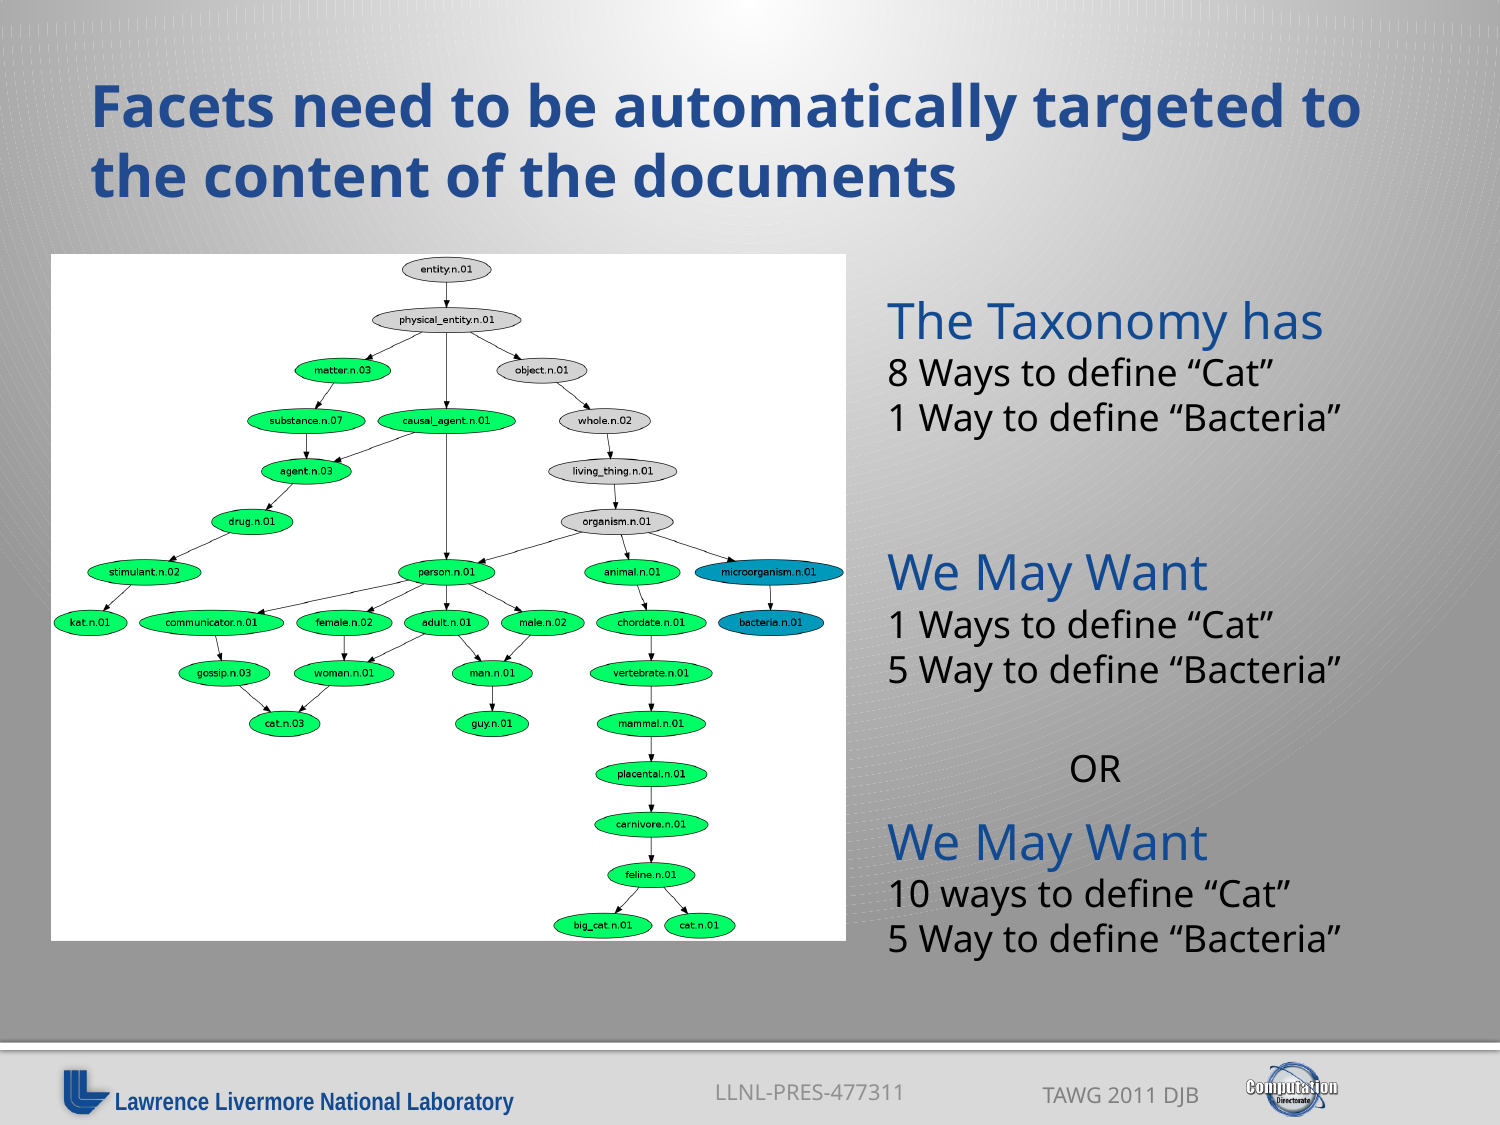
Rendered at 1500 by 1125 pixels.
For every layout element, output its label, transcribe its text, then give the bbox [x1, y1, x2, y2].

text_box The Taxonomy has 8 Ways to define “Cat” 1 Way to define “Bacteria” [872, 281, 1450, 447]
text_box We May Want 1 Ways to define “Cat” 5 Way to define “Bacteria” [872, 533, 1450, 698]
text_box OR [1054, 738, 1191, 798]
picture [51, 254, 846, 941]
title Facets need to be automatically targeted to the content of the documents [75, 36, 1425, 242]
text_box We May Want 10 ways to define “Cat” 5 Way to define “Bacteria” [872, 802, 1450, 968]
picture [1244, 1057, 1343, 1123]
picture [56, 1068, 112, 1119]
